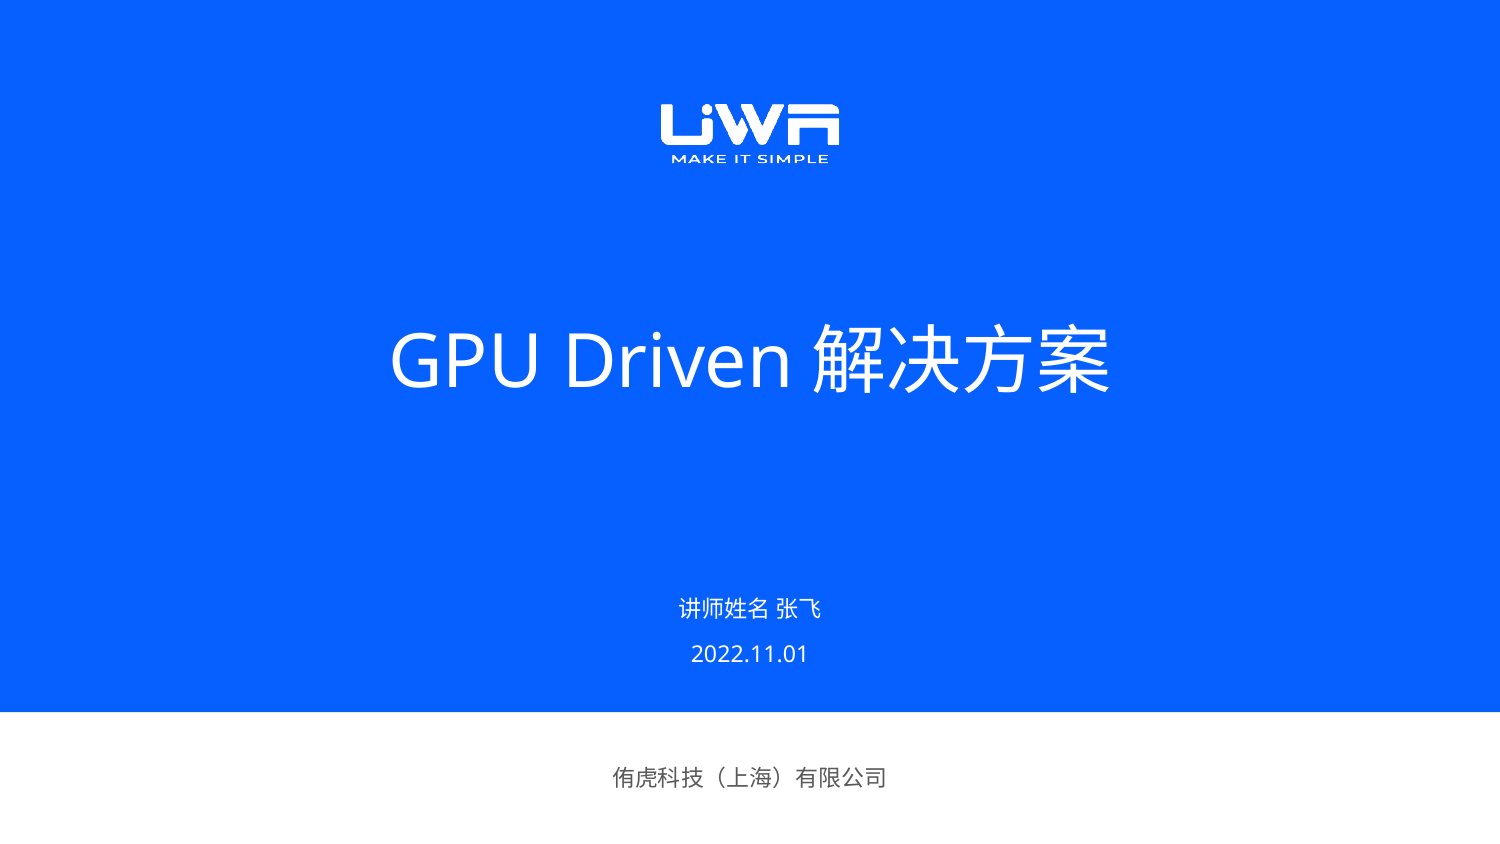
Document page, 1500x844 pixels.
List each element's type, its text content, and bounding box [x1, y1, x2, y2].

list 2022.11.01 [330, 632, 1170, 676]
list GPU Driven解决方案 [250, 243, 1250, 471]
list 讲师姓名 张飞 [330, 586, 1170, 630]
picture [657, 40, 843, 226]
